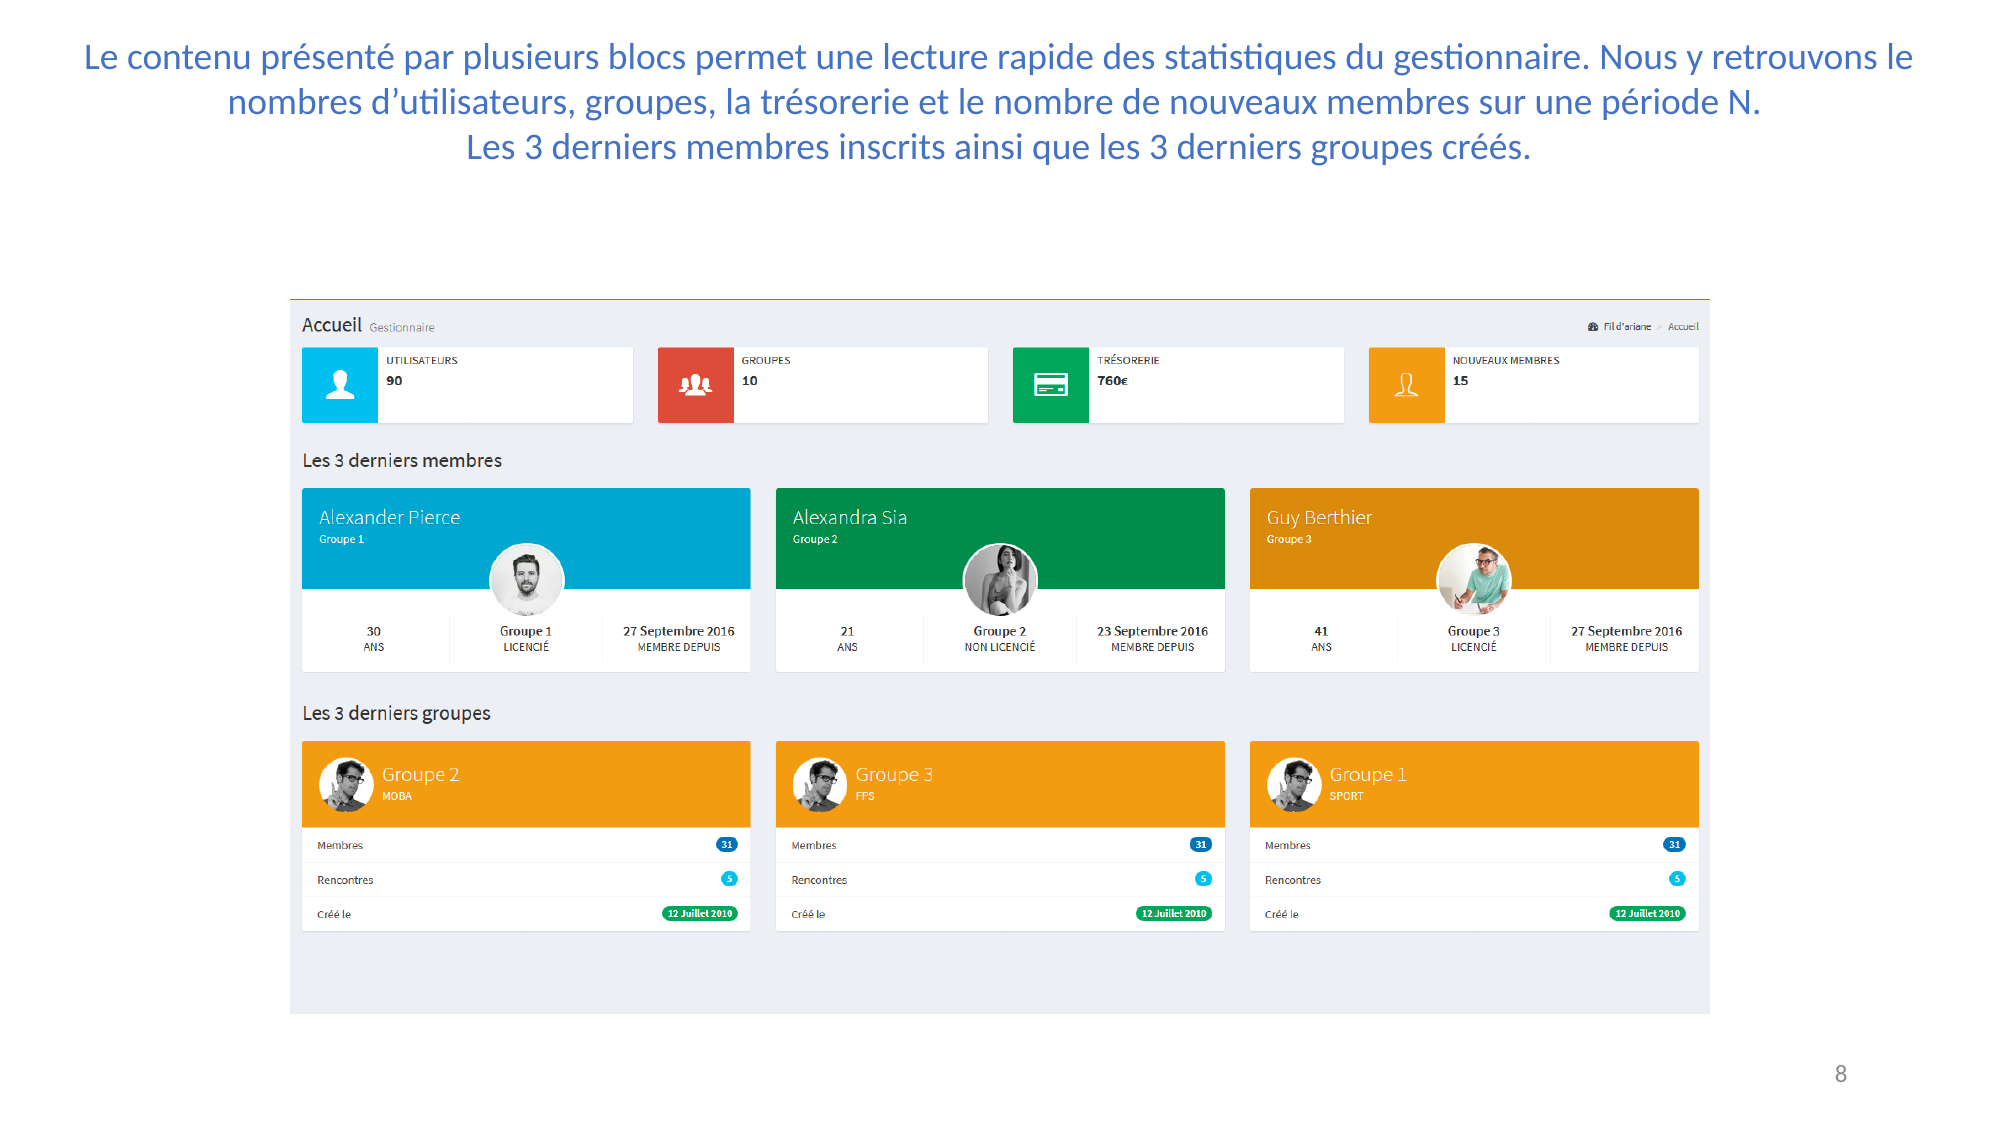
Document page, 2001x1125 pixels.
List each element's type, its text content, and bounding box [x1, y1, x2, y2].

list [290, 299, 1710, 1014]
text_box Le contenu présenté par plusieurs blocs permet une lecture rapide des statistiques du gestionnaire. Nous y retrouvons le nombres d’utilisateurs, groupes, la trésorerie et le nombre de nouveaux membres sur une période N. Les 3 derniers membres inscrits ainsi que les 3 derniers groupes créés. [0, 24, 2000, 175]
slide_number 8 [1412, 1042, 1863, 1103]
